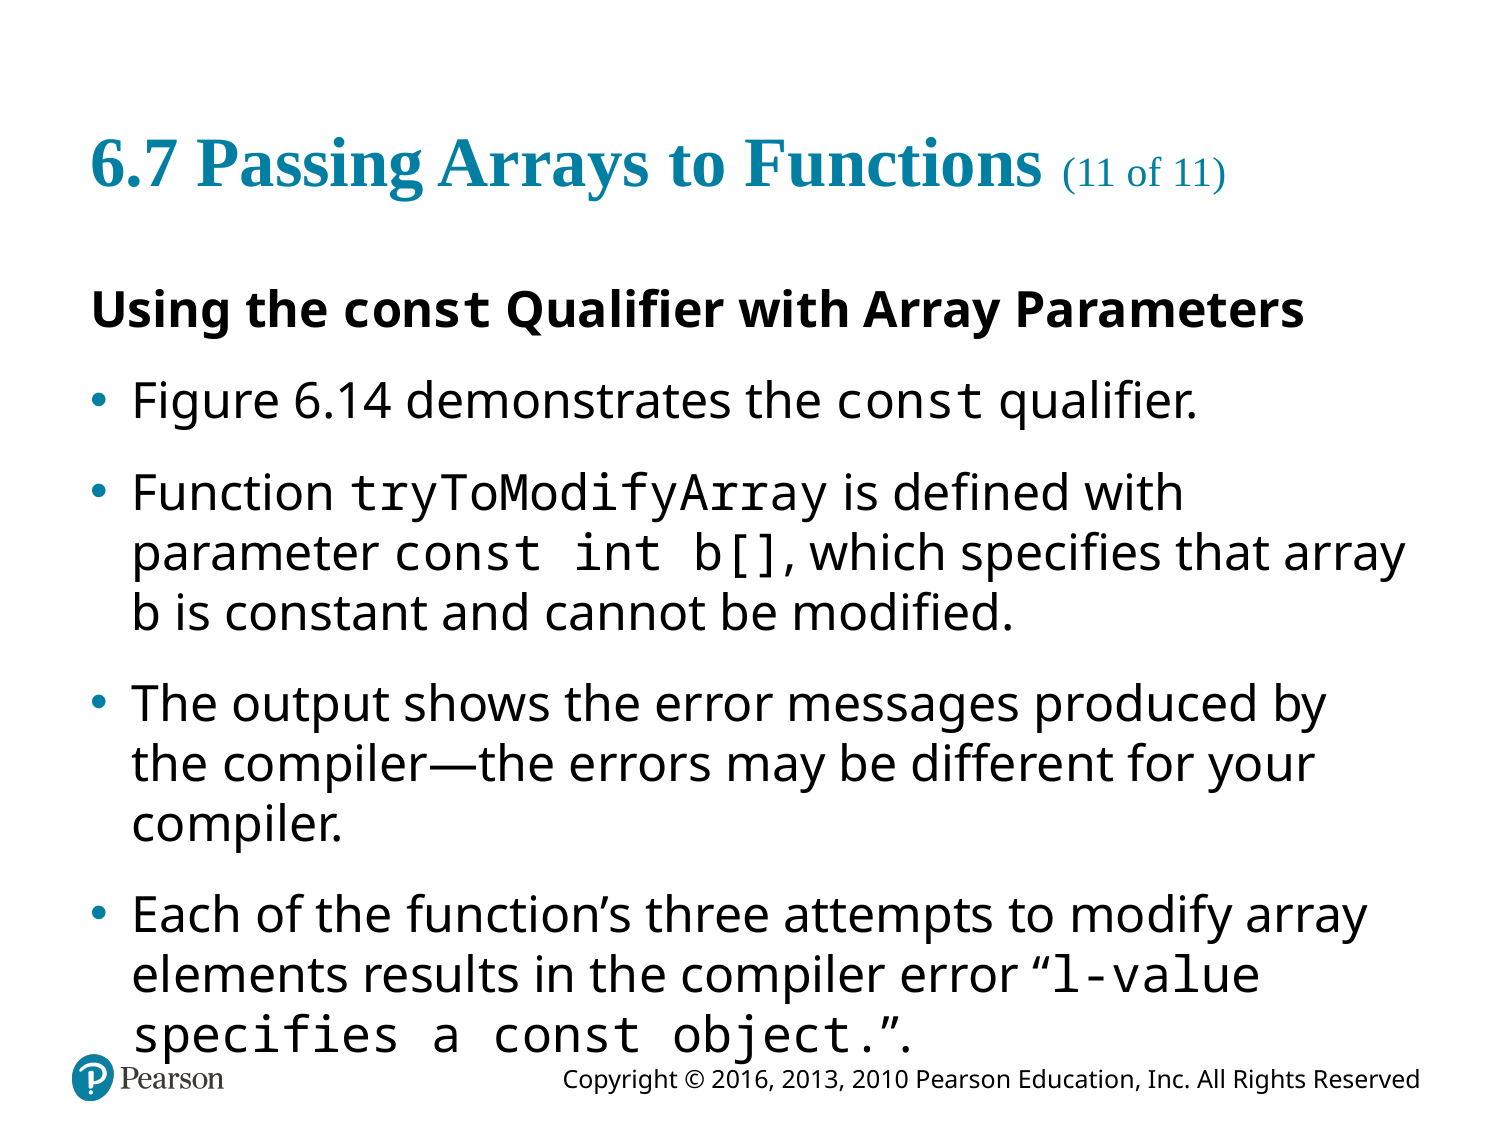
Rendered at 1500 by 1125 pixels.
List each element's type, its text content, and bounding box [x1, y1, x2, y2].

picture [72, 1087, 83, 1101]
picture [89, 1078, 104, 1088]
list Using the const Qualifier with Array Parameters Figure 6.14 demonstrates the const qualifier. Function tryToModifyArray is defined with parameter const int b[], which specifies that array b is constant and cannot be modified. The output shows the error messages produced by the compiler—the errors may be different for your compiler. Each of the function’s three attempts to modify array elements results in the compiler error “l-value specifies a const object.”. [75, 262, 1425, 1078]
title 6.7 Passing Arrays to Functions (11 of 11) [75, 0, 1425, 216]
picture [98, 1078, 224, 1101]
